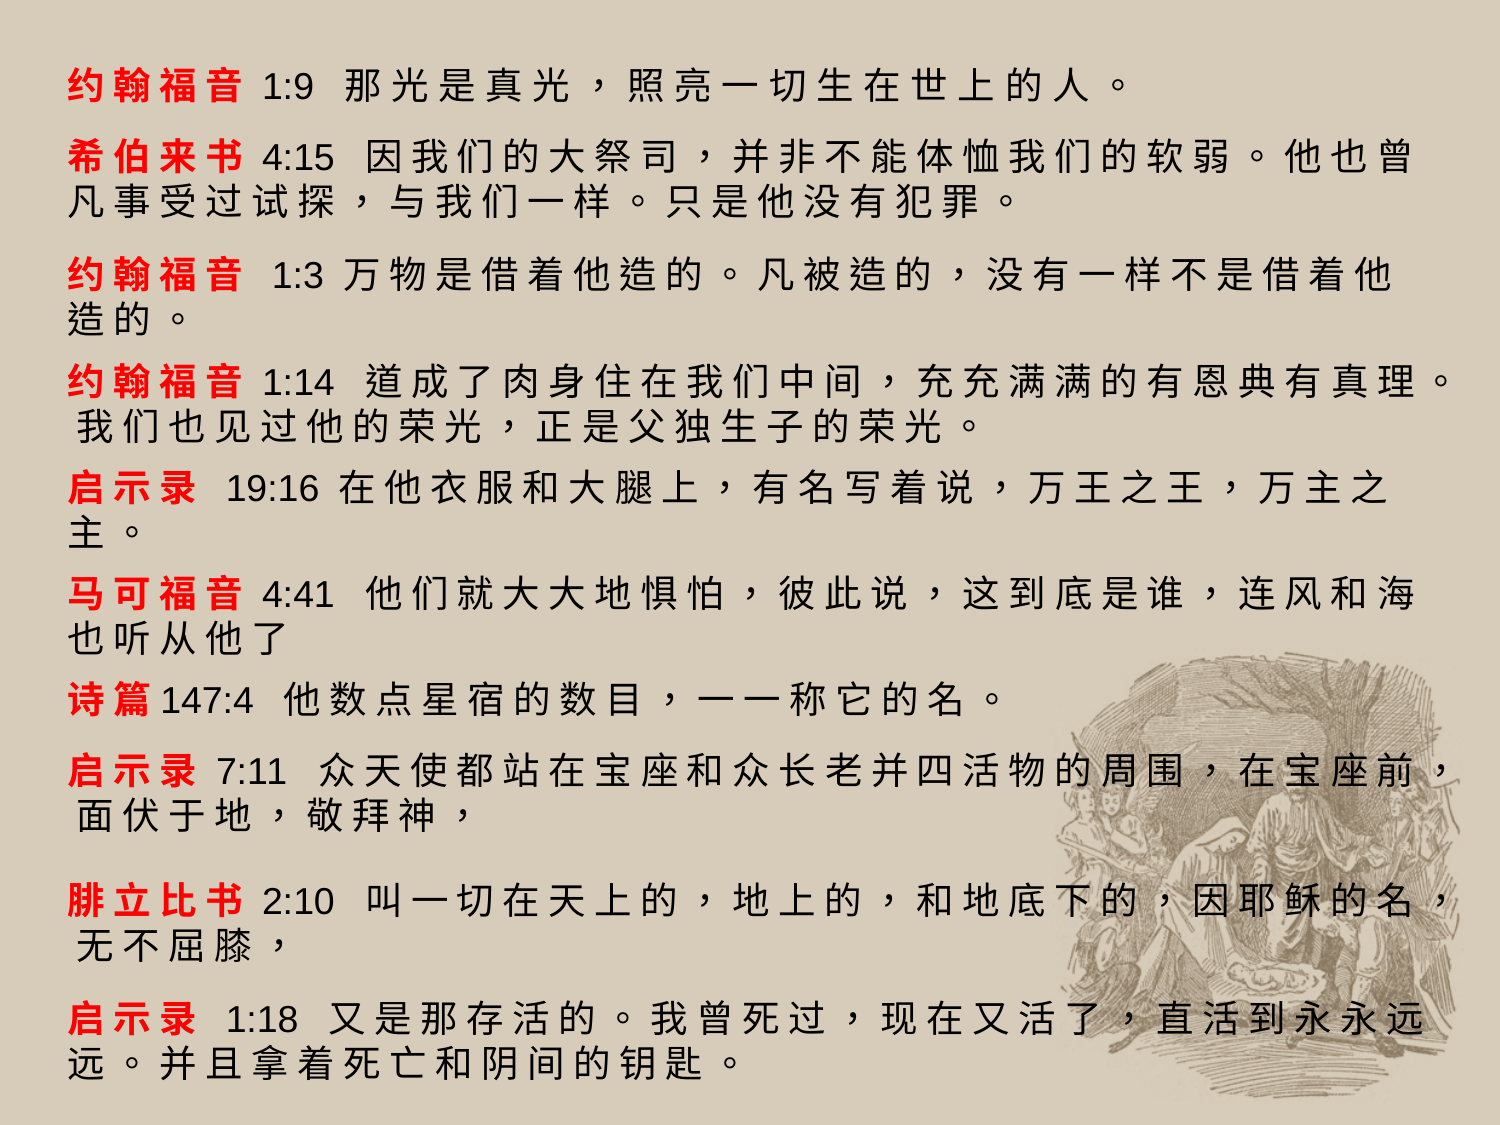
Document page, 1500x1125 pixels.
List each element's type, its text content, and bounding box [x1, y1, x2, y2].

text_box 约 翰 福 音 1:9 那 光 是 真 光 ， 照 亮 一 切 生 在 世 上 的 人 。 [53, 54, 1447, 115]
text_box 启 示 录 19:16 在 他 衣 服 和 大 腿 上 ， 有 名 写 着 说 ， 万 王 之 王 ， 万 主 之 主 。 [53, 456, 1447, 562]
picture [0, 0, 1500, 1125]
text_box 启 示 录 7:11 众 天 使 都 站 在 宝 座 和 众 长 老 并 四 活 物 的 周 围 ， 在 宝 座 前 ， 面 伏 于 地 ， 敬 拜 神 ， [53, 739, 1447, 845]
text_box 腓 立 比 书 2:10 叫 一 切 在 天 上 的 ， 地 上 的 ， 和 地 底 下 的 ， 因 耶 稣 的 名 ， 无 不 屈 膝 ， [53, 869, 1447, 975]
text_box 约 翰 福 音 1:14 道 成 了 肉 身 住 在 我 们 中 间 ， 充 充 满 满 的 有 恩 典 有 真 理 。 我 们 也 见 过 他 的 荣 光 ， 正 是 父 独 生 子 的 荣 光 。 [53, 349, 1447, 456]
text_box 马 可 福 音 4:41 他 们 就 大 大 地 惧 怕 ， 彼 此 说 ， 这 到 底 是 谁 ， 连 风 和 海 也 听 从 他 了 [53, 562, 1447, 668]
text_box 诗 篇147:4 他 数 点 星 宿 的 数 目 ， 一 一 称 它 的 名 。 [53, 668, 1459, 729]
text_box 约 翰 福 音 1:3 万 物 是 借 着 他 造 的 。 凡 被 造 的 ， 没 有 一 样 不 是 借 着 他 造 的 。 [53, 243, 1447, 349]
text_box 希 伯 来 书 4:15 因 我 们 的 大 祭 司 ， 并 非 不 能 体 恤 我 们 的 软 弱 。 他 也 曾 凡 事 受 过 试 探 ， 与 我 们 一 样 。 只 是 他 没 有 犯 罪 。 [53, 125, 1447, 231]
text_box 启 示 录 1:18 又 是 那 存 活 的 。 我 曾 死 过 ， 现 在 又 活 了 ， 直 活 到 永 永 远 远 。 并 且 拿 着 死 亡 和 阴 间 的 钥 匙 。 [53, 987, 1447, 1093]
